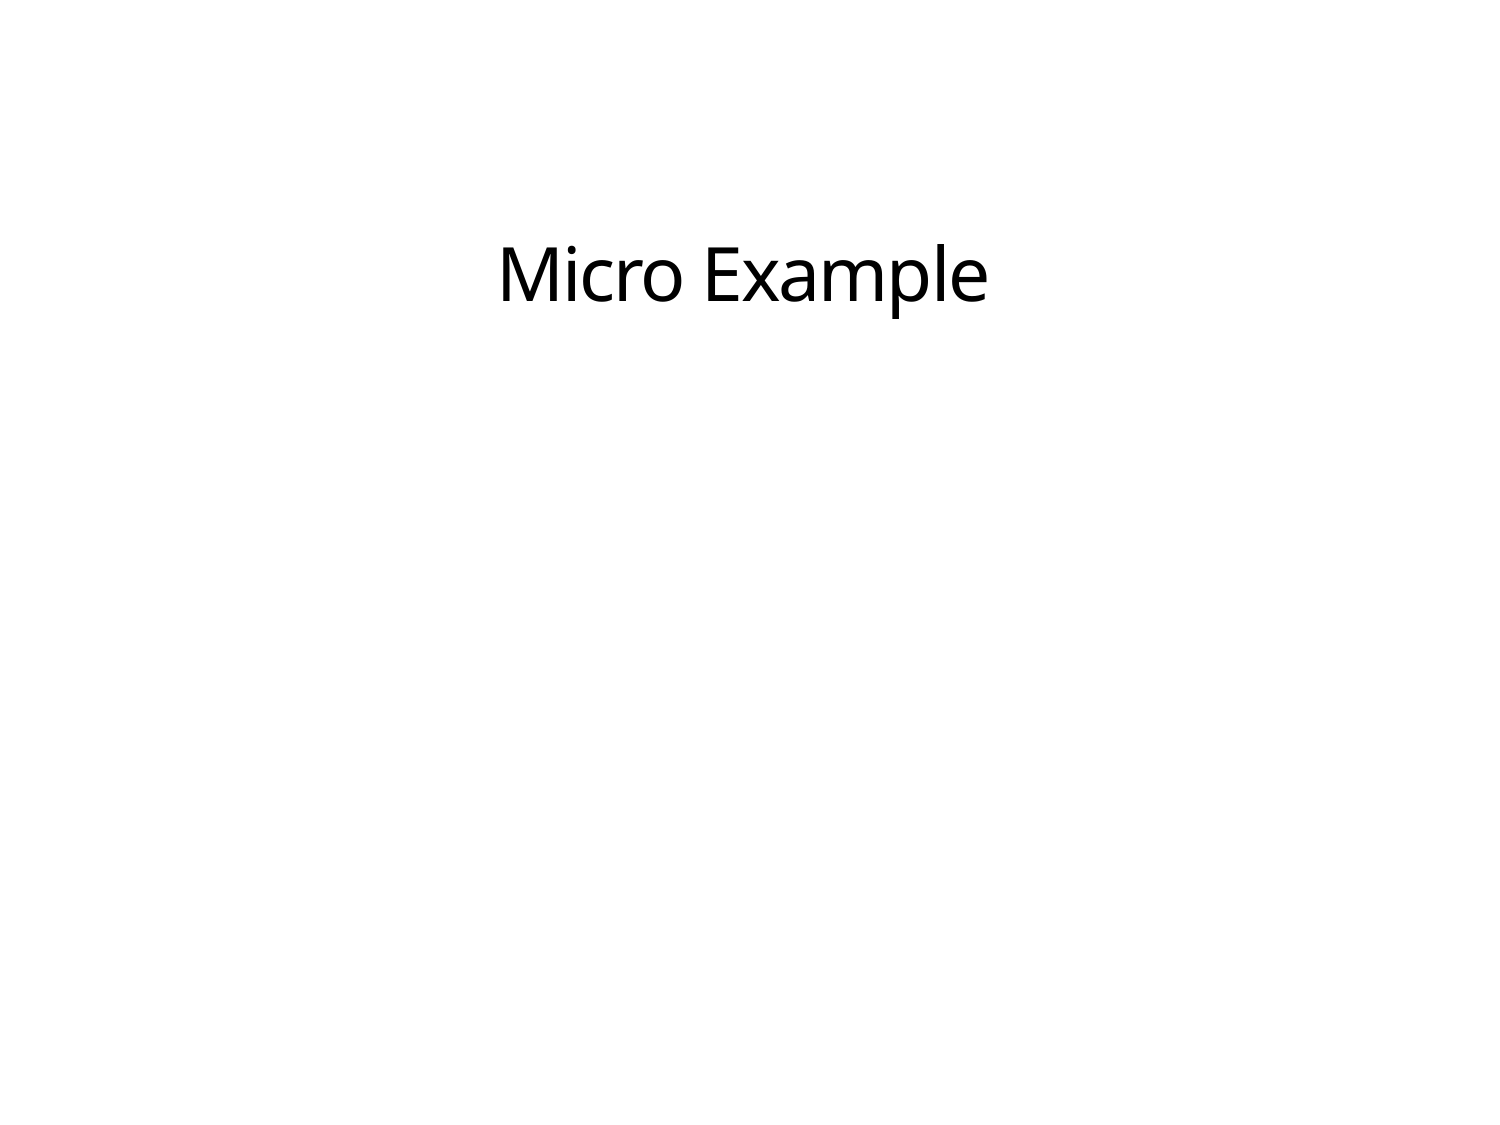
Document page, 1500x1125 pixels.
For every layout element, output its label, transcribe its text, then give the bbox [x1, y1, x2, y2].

title Micro Example [56, 237, 1431, 319]
